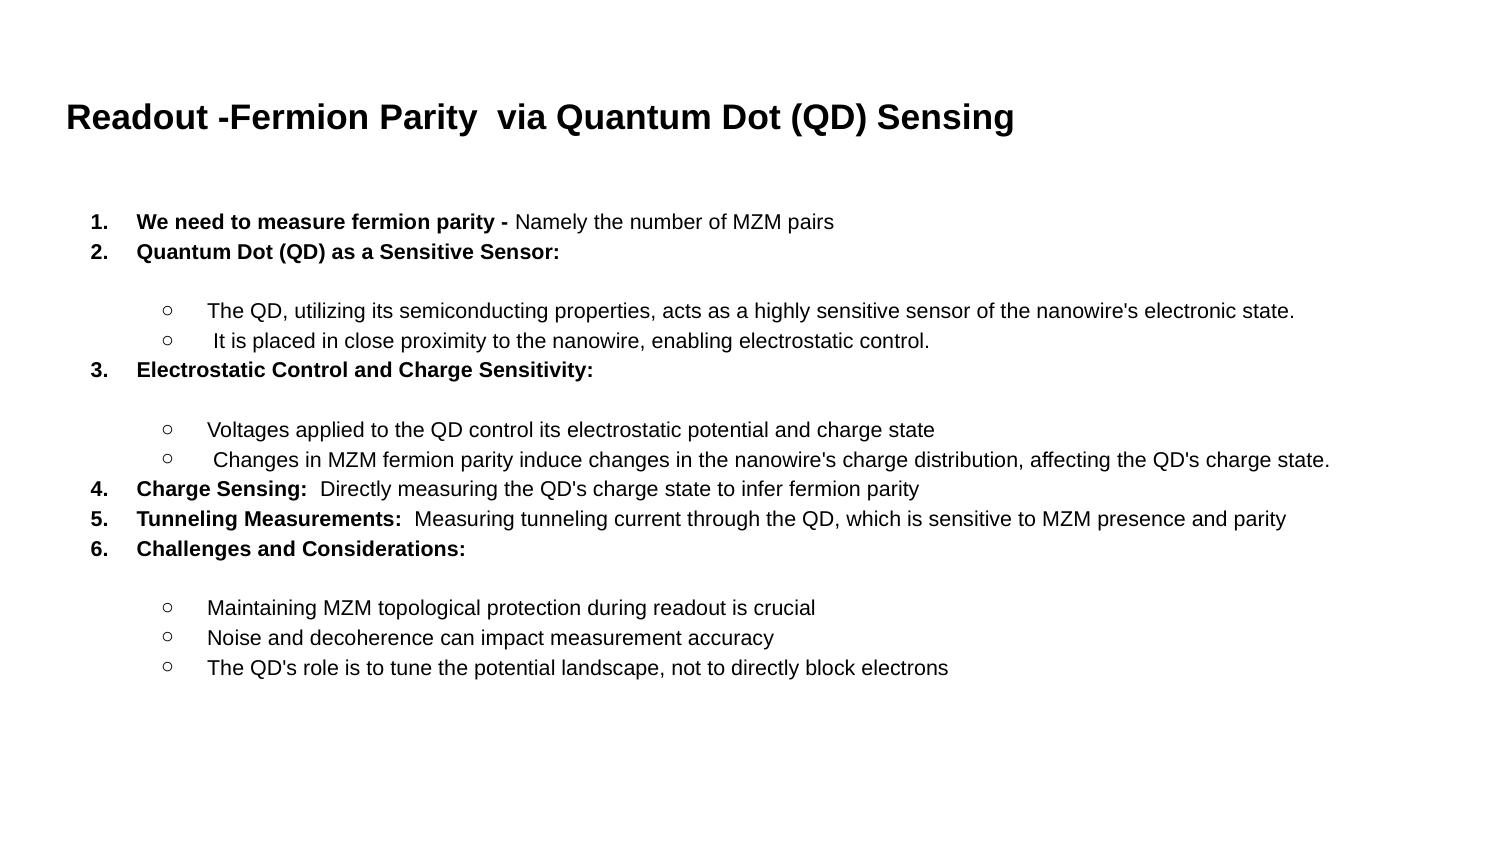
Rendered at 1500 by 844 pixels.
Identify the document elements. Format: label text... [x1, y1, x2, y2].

title Readout -Fermion Parity via Quantum Dot (QD) Sensing [51, 72, 1449, 167]
list We need to measure fermion parity - Namely the number of MZM pairs Quantum Dot (QD) as a Sensitive Sensor: The QD, utilizing its semiconducting properties, acts as a highly sensitive sensor of the nanowire's electronic state. It is placed in close proximity to the nanowire, enabling electrostatic control. Electrostatic Control and Charge Sensitivity: Voltages applied to the QD control its electrostatic potential and charge state Changes in MZM fermion parity induce changes in the nanowire's charge distribution, affecting the QD's charge state. Charge Sensing: Directly measuring the QD's charge state to infer fermion parity Tunneling Measurements: Measuring tunneling current through the QD, which is sensitive to MZM presence and parity Challenges and Considerations: Maintaining MZM topological protection during readout is crucial Noise and decoherence can impact measurement accuracy The QD's role is to tune the potential landscape, not to directly block electrons [51, 189, 1449, 750]
